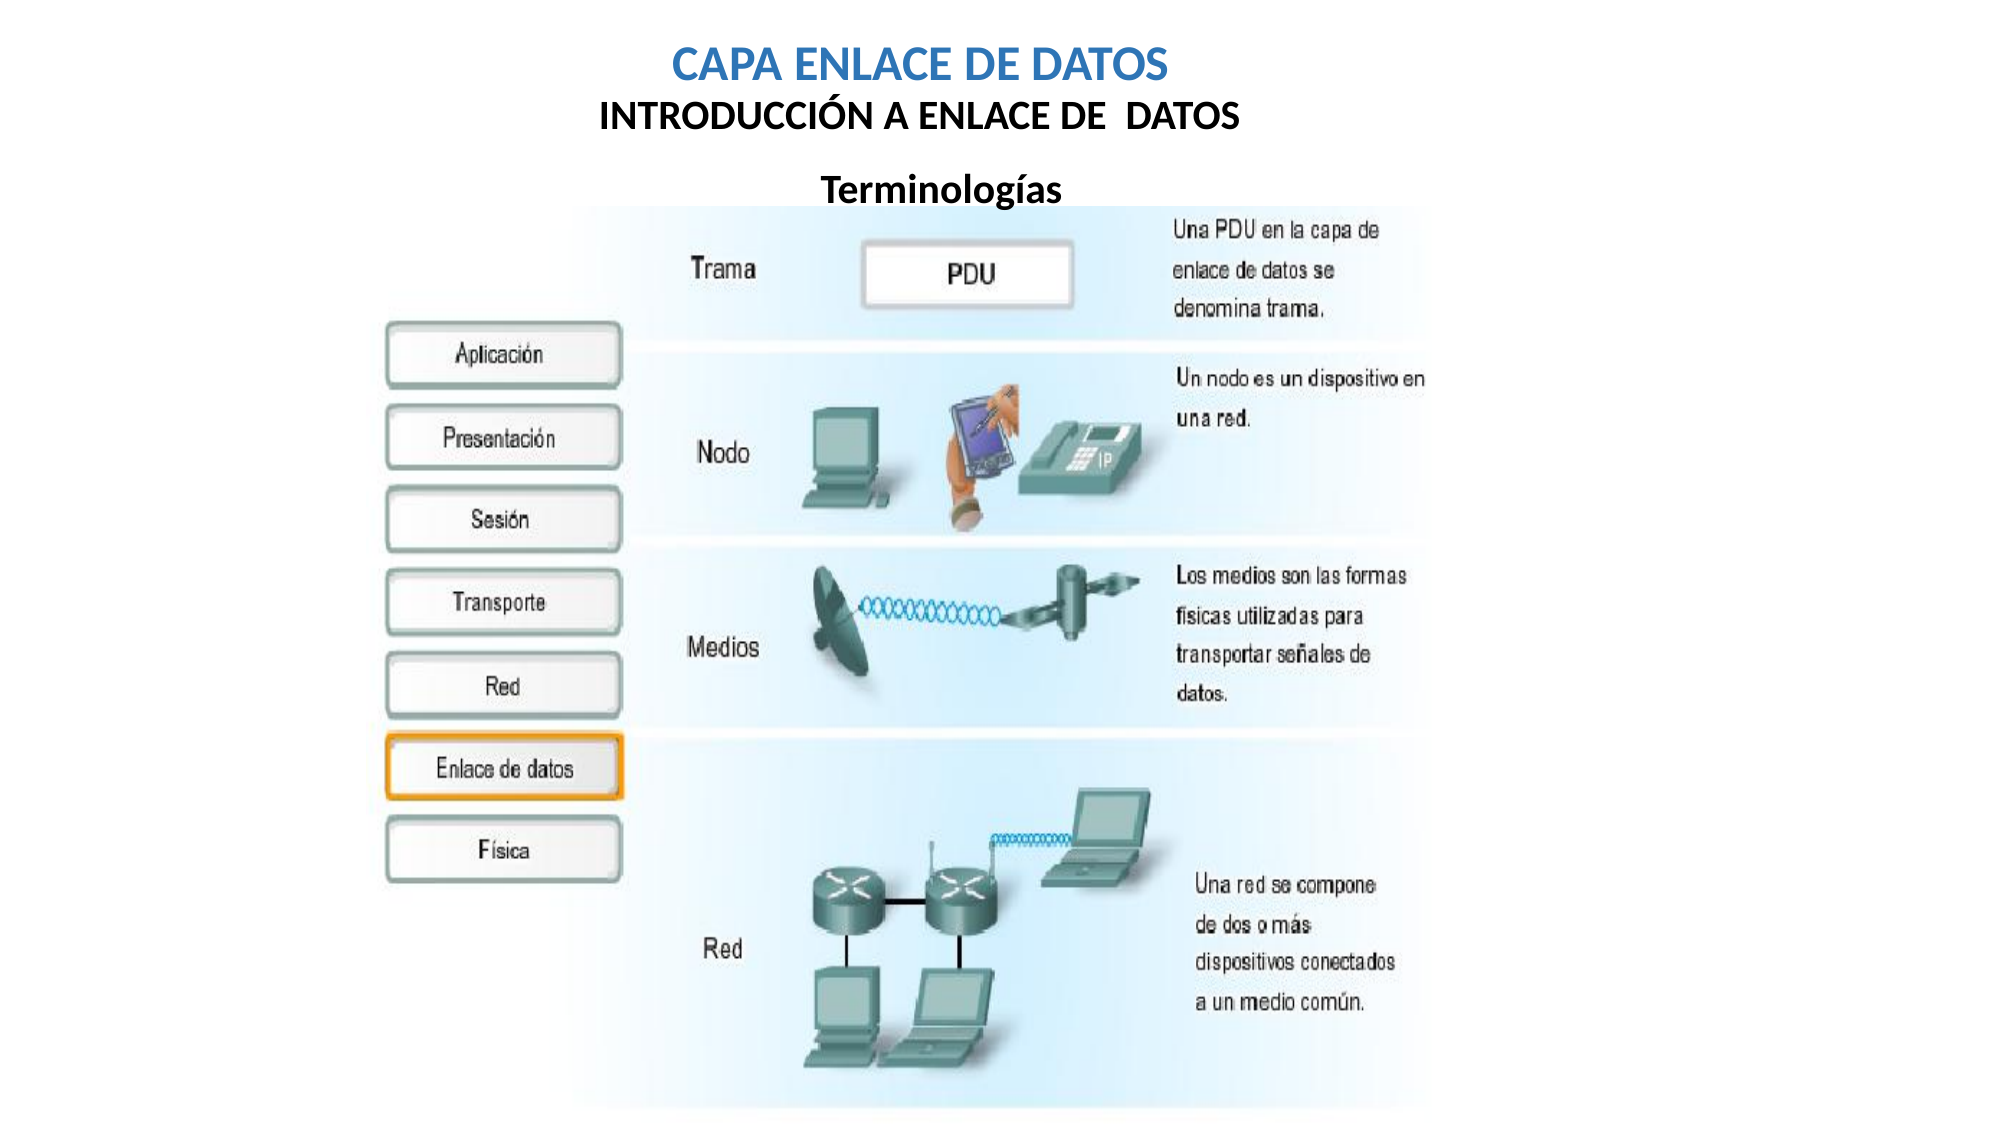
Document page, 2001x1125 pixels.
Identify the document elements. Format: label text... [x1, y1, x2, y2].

text_box Terminologías [805, 154, 1136, 206]
text_box CAPA ENLACE DE DATOS [657, 29, 1211, 80]
picture [363, 206, 1432, 1125]
text_box INTRODUCCIÓN A ENLACE DE DATOS [584, 80, 1284, 146]
